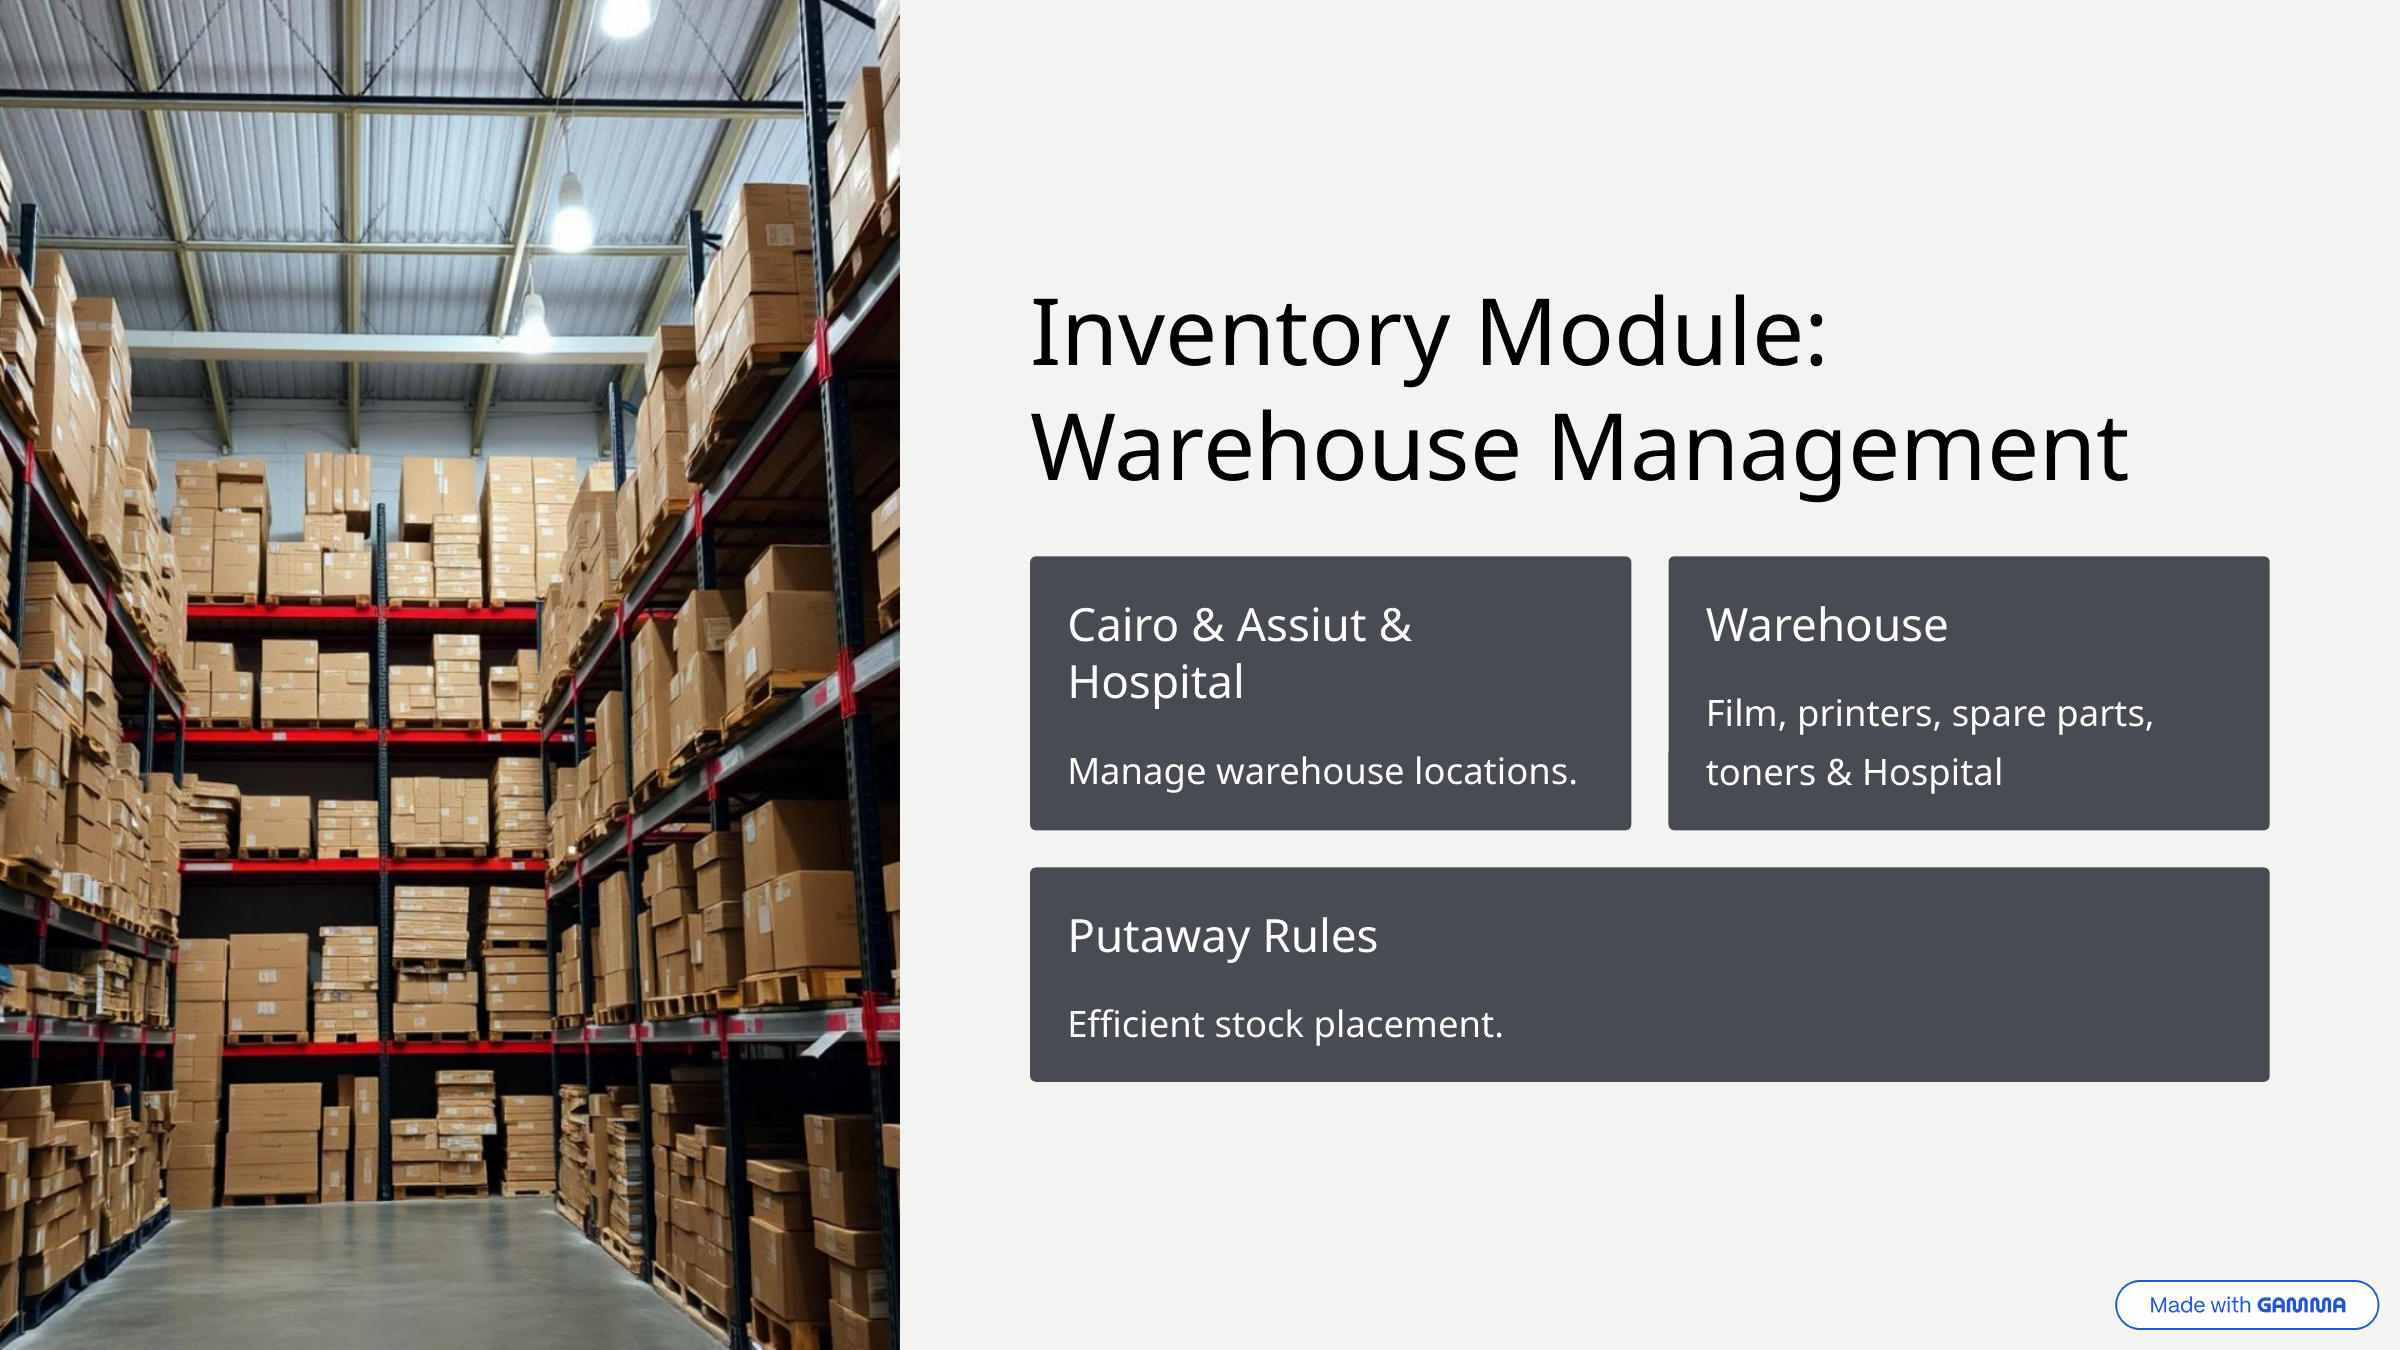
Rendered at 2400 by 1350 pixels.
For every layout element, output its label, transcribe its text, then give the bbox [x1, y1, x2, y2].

text_box Efficient stock placement. [1067, 985, 2233, 1045]
text_box Putaway Rules [1067, 904, 1533, 963]
text_box Manage warehouse locations. [1067, 732, 1595, 792]
text_box [1030, 867, 2270, 1082]
text_box Inventory Module: Warehouse Management [1030, 267, 2270, 501]
text_box Warehouse [1705, 593, 2171, 652]
text_box Film, printers, spare parts, toners & Hospital [1705, 673, 2233, 793]
text_box [1030, 556, 1632, 831]
text_box Cairo & Assiut & Hospital [1067, 593, 1595, 710]
picture [0, 0, 900, 1350]
text_box [1668, 556, 2270, 831]
picture [2106, 1271, 2389, 1339]
